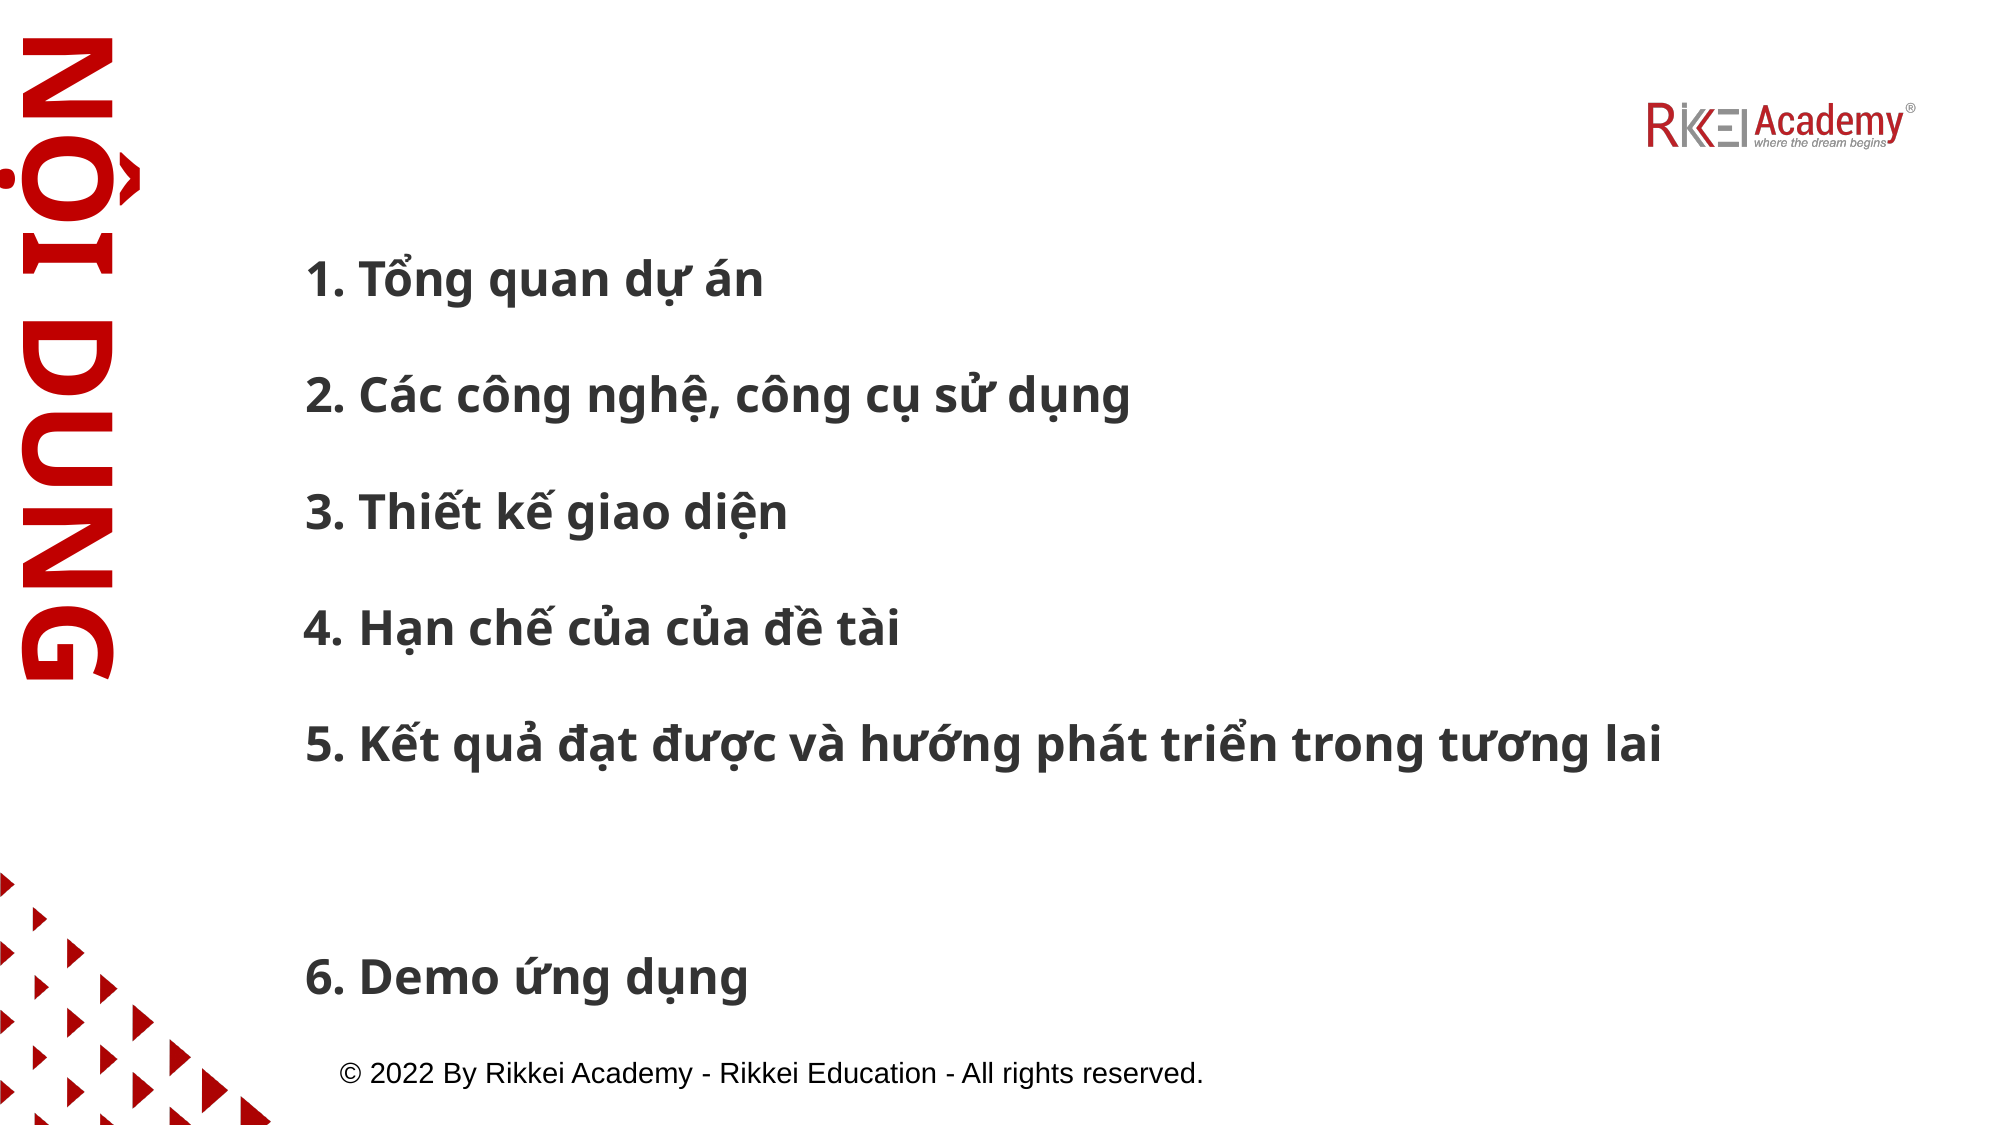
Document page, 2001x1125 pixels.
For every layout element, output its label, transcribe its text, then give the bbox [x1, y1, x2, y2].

title NỘI DUNG [0, 0, 292, 815]
picture [0, 838, 272, 1125]
picture [1623, 53, 1929, 203]
list Tổng quan dự án Các công nghệ, công cụ sử dụng Thiết kế giao diện Hạn chế của của đề tài Kết quả đạt được và hướng phát triển trong tương lai Demo ứng dụng [270, 182, 1874, 1017]
